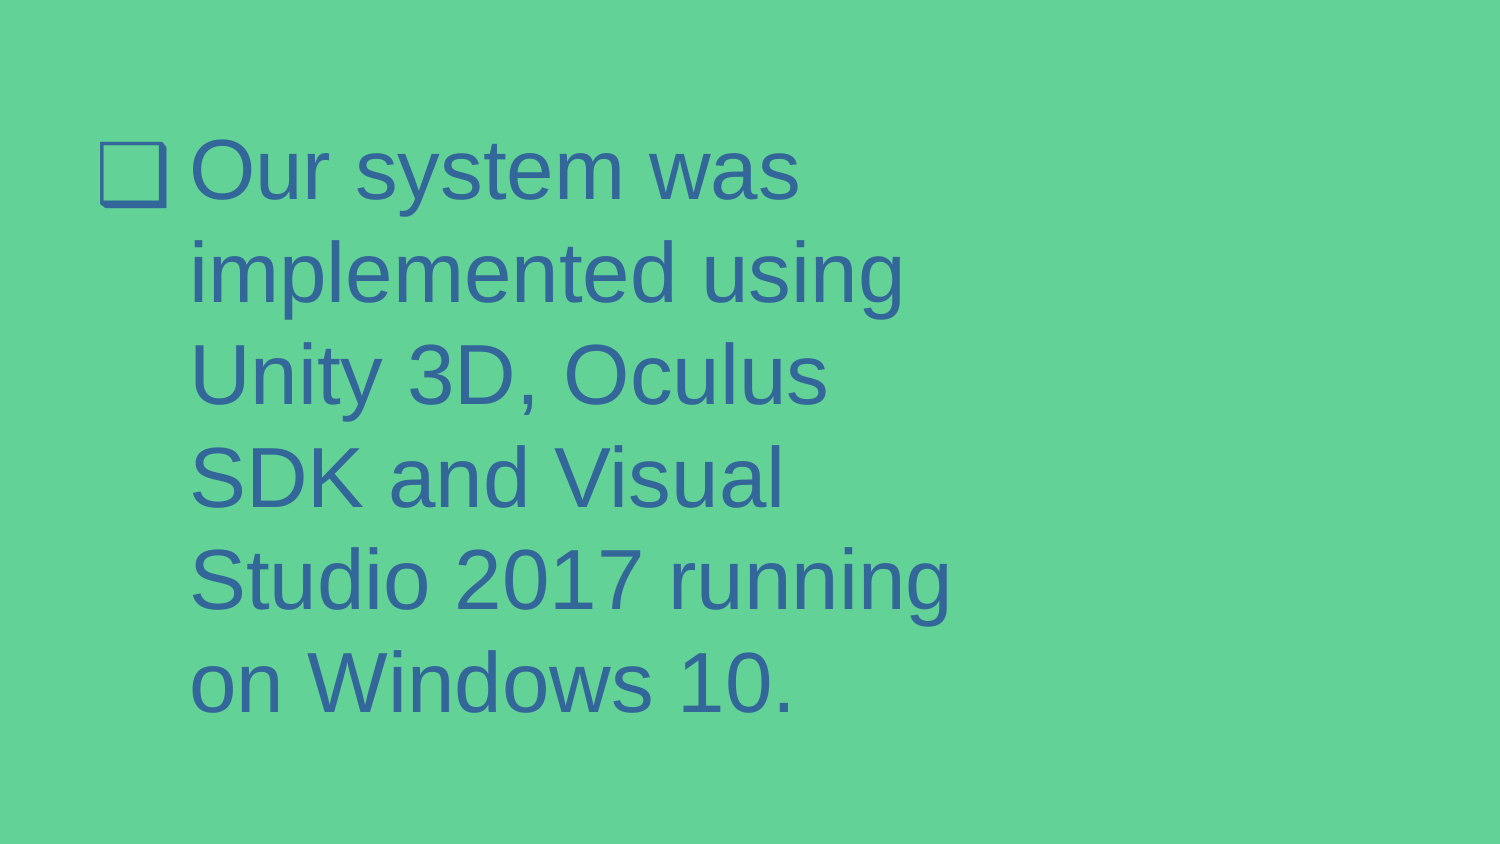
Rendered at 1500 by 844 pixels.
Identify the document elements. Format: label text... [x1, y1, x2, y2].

title Our system was implemented using Unity 3D, Oculus SDK and Visual Studio 2017 running on Windows 10. [80, 86, 1032, 758]
